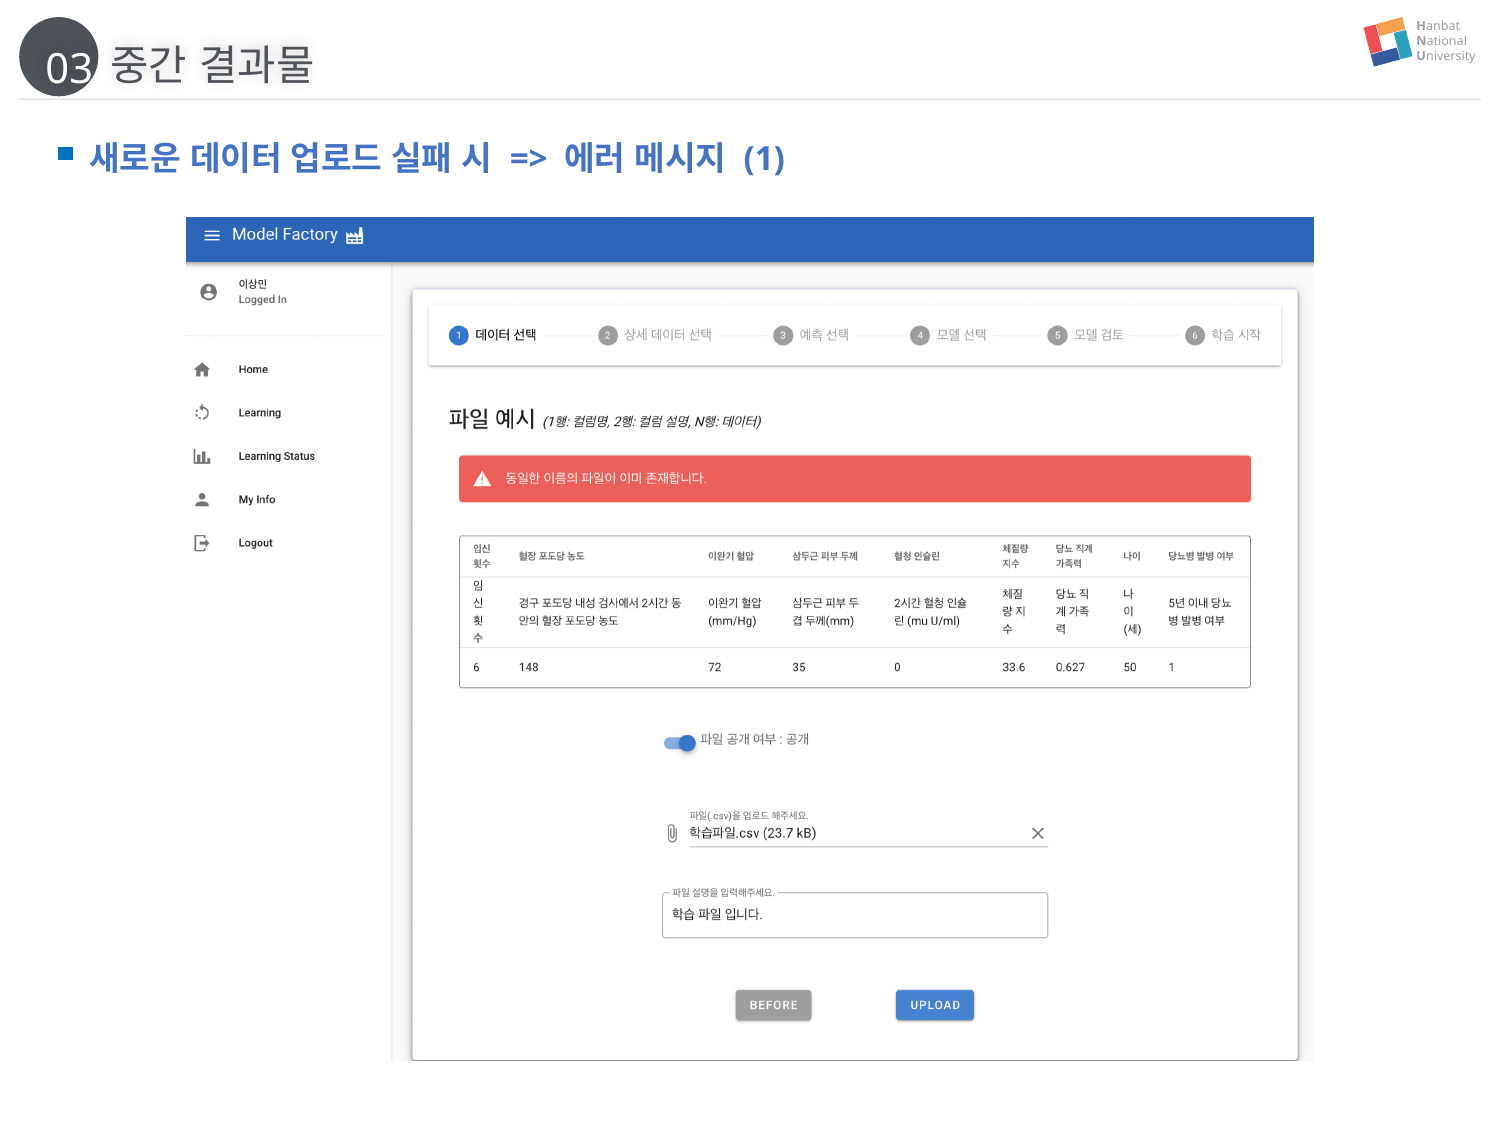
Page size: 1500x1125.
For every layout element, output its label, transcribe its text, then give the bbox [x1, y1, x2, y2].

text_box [1366, 10, 1489, 72]
picture [186, 217, 1314, 1061]
text_box 03 [30, 34, 93, 98]
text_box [58, 109, 926, 179]
text_box 중간 결과물 [95, 31, 330, 97]
text_box [18, 16, 86, 76]
